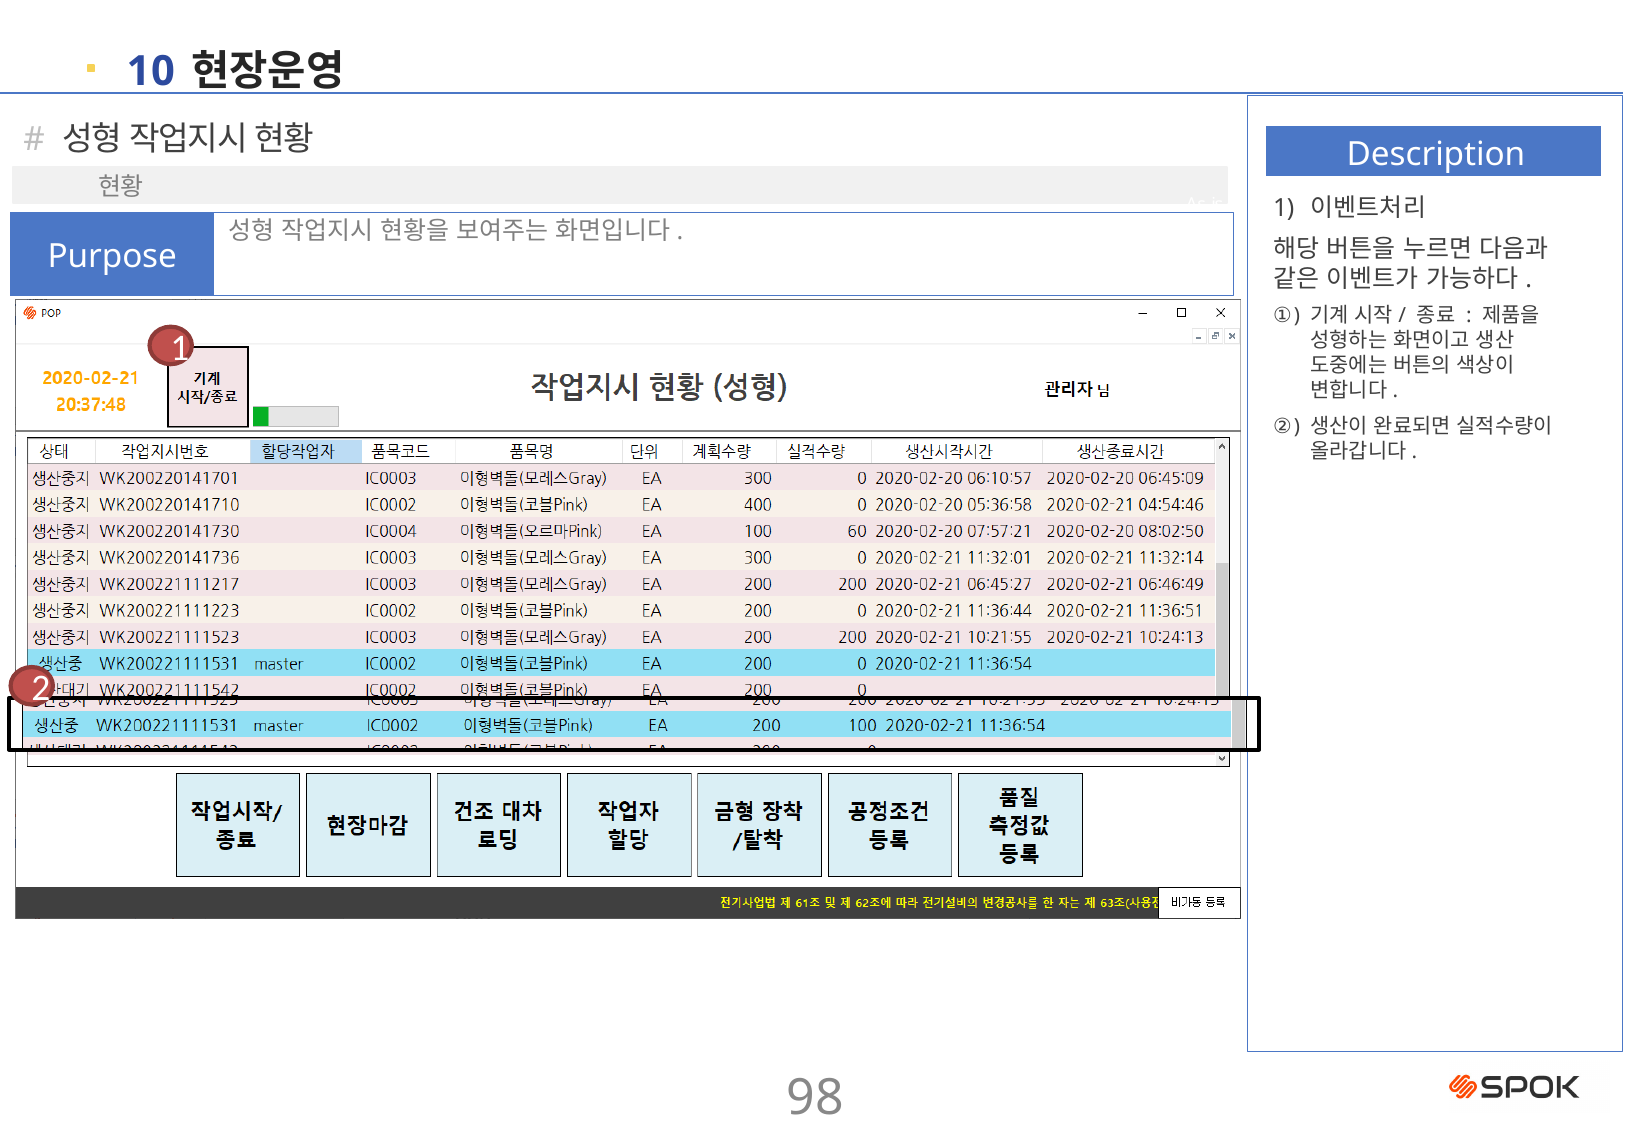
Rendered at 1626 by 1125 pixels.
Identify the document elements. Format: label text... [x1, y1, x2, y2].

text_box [11, 166, 1229, 190]
picture [10, 699, 1258, 749]
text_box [0, 92, 1623, 1052]
picture [1449, 1060, 1610, 1114]
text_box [87, 42, 408, 92]
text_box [10, 190, 1234, 297]
slide_number 98 [483, 1064, 1142, 1125]
